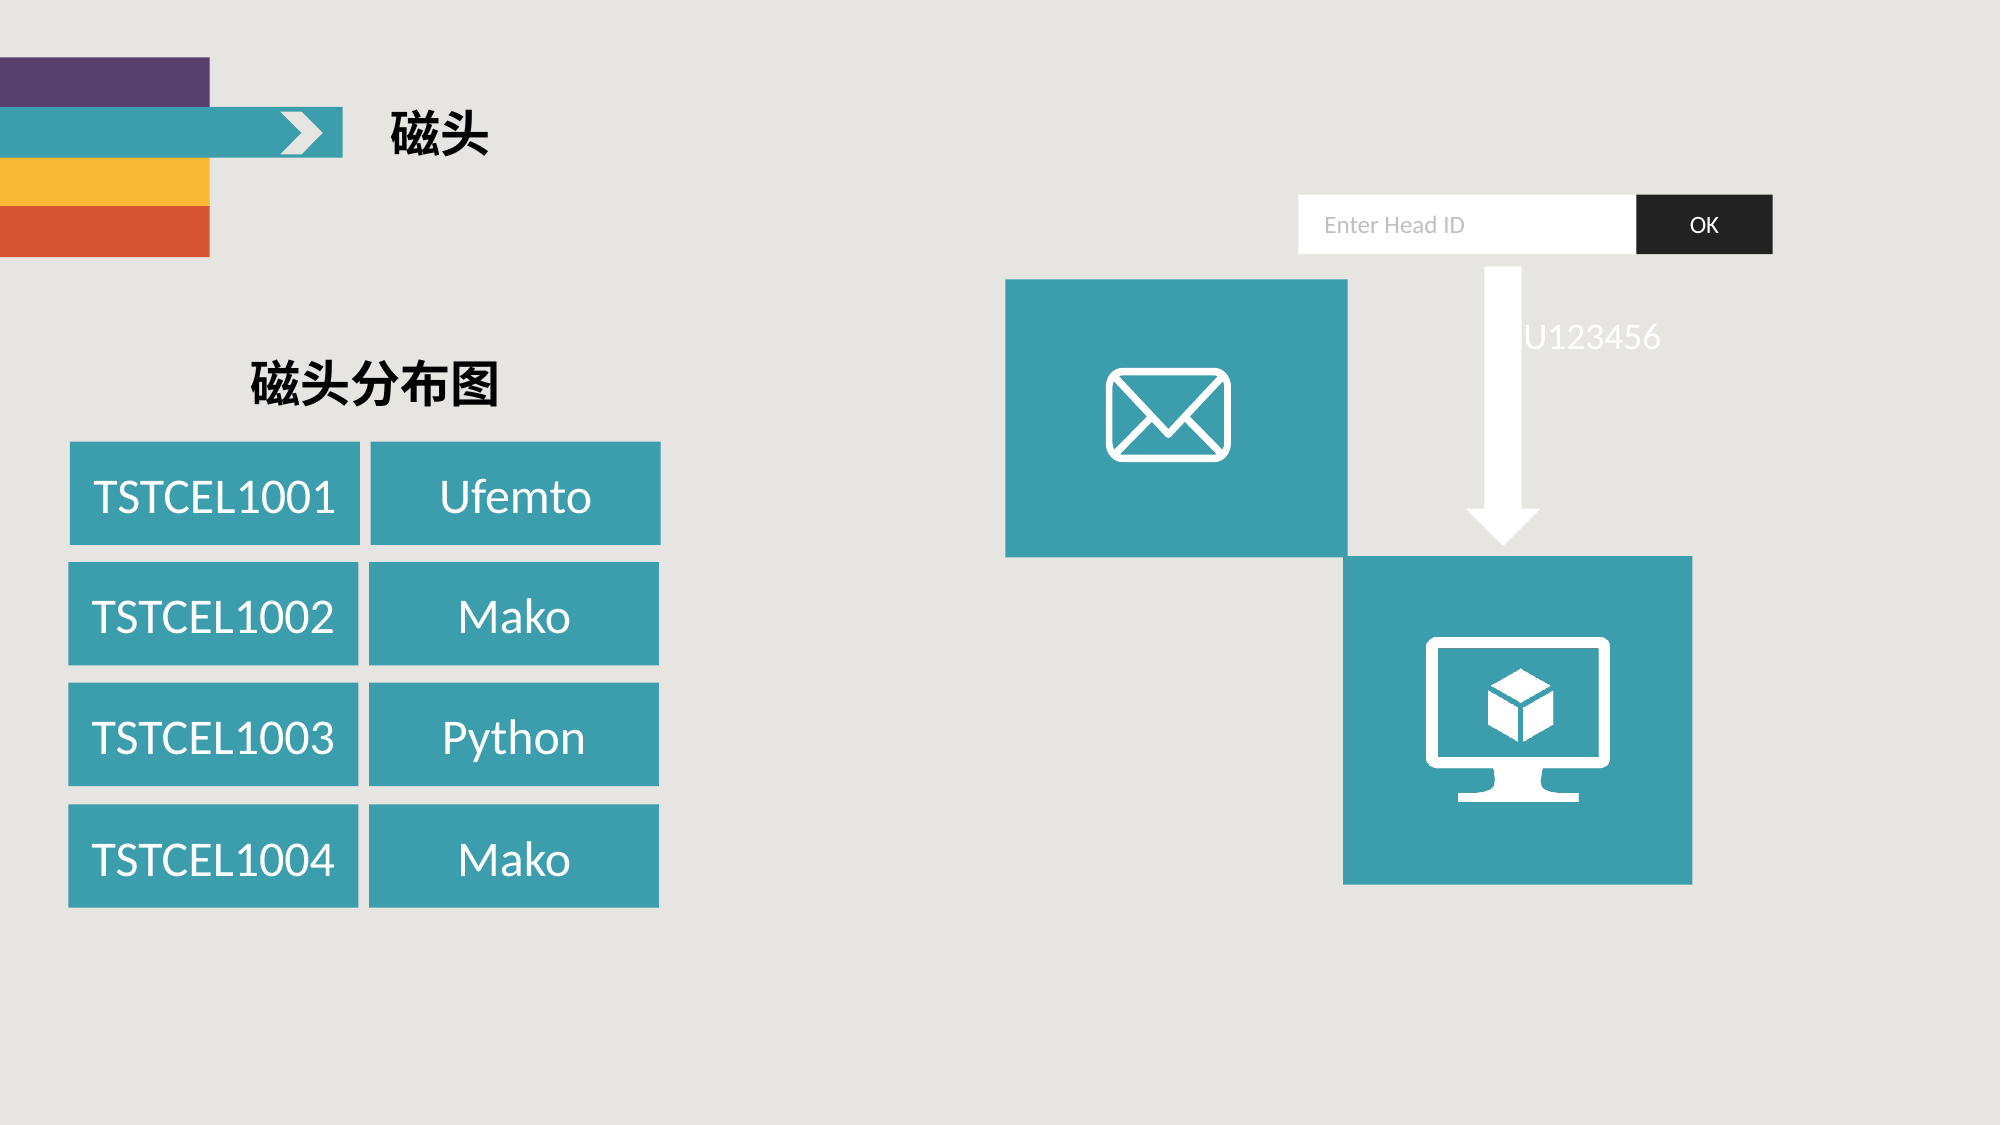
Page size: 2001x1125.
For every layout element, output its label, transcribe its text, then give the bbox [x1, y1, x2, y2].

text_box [68, 561, 660, 666]
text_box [68, 804, 660, 908]
text_box [1467, 267, 1539, 546]
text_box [1005, 279, 1348, 558]
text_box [0, 57, 831, 258]
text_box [1298, 194, 1773, 255]
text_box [68, 682, 660, 787]
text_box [1343, 556, 1693, 885]
text_box 磁头分布图 [147, 344, 603, 420]
text_box U123456 [1508, 304, 1685, 364]
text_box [69, 441, 661, 545]
